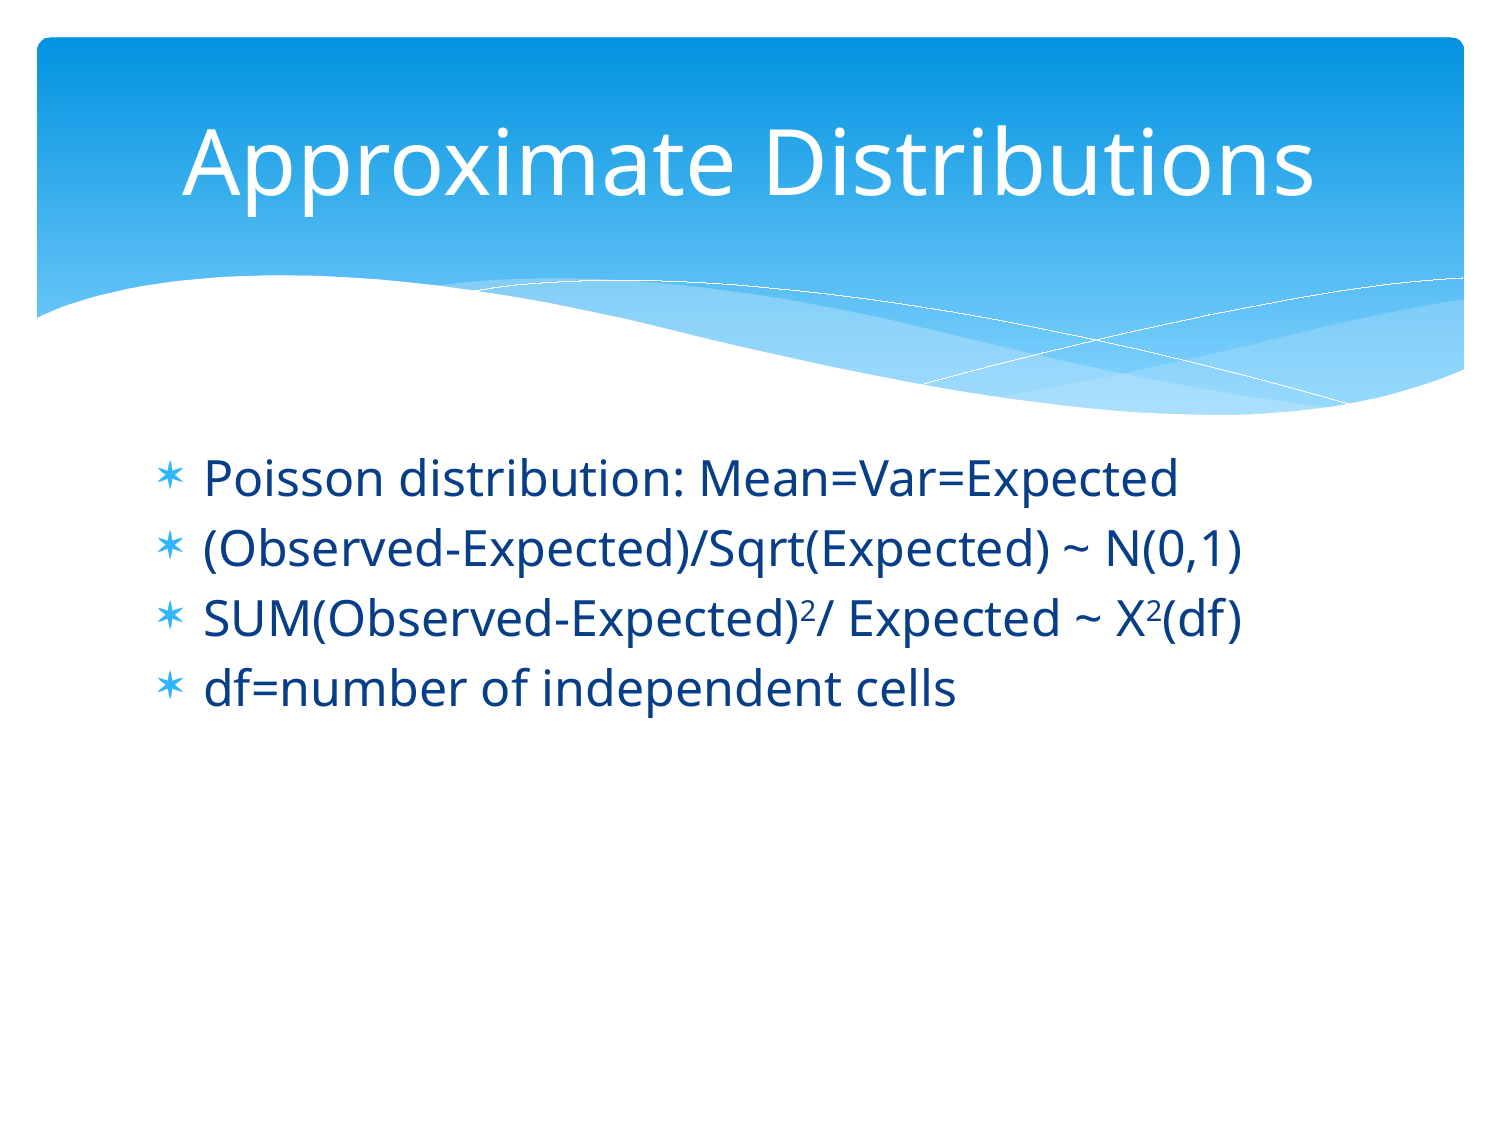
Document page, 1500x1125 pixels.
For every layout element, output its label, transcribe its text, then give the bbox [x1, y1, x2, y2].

title Approximate Distributions [75, 55, 1425, 261]
list Poisson distribution: Mean=Var=Expected (Observed-Expected)/Sqrt(Expected) ~ N(0,1) SUM(Observed-Expected)2/ Expected ~ X2(df) df=number of independent cells [143, 438, 1359, 1005]
